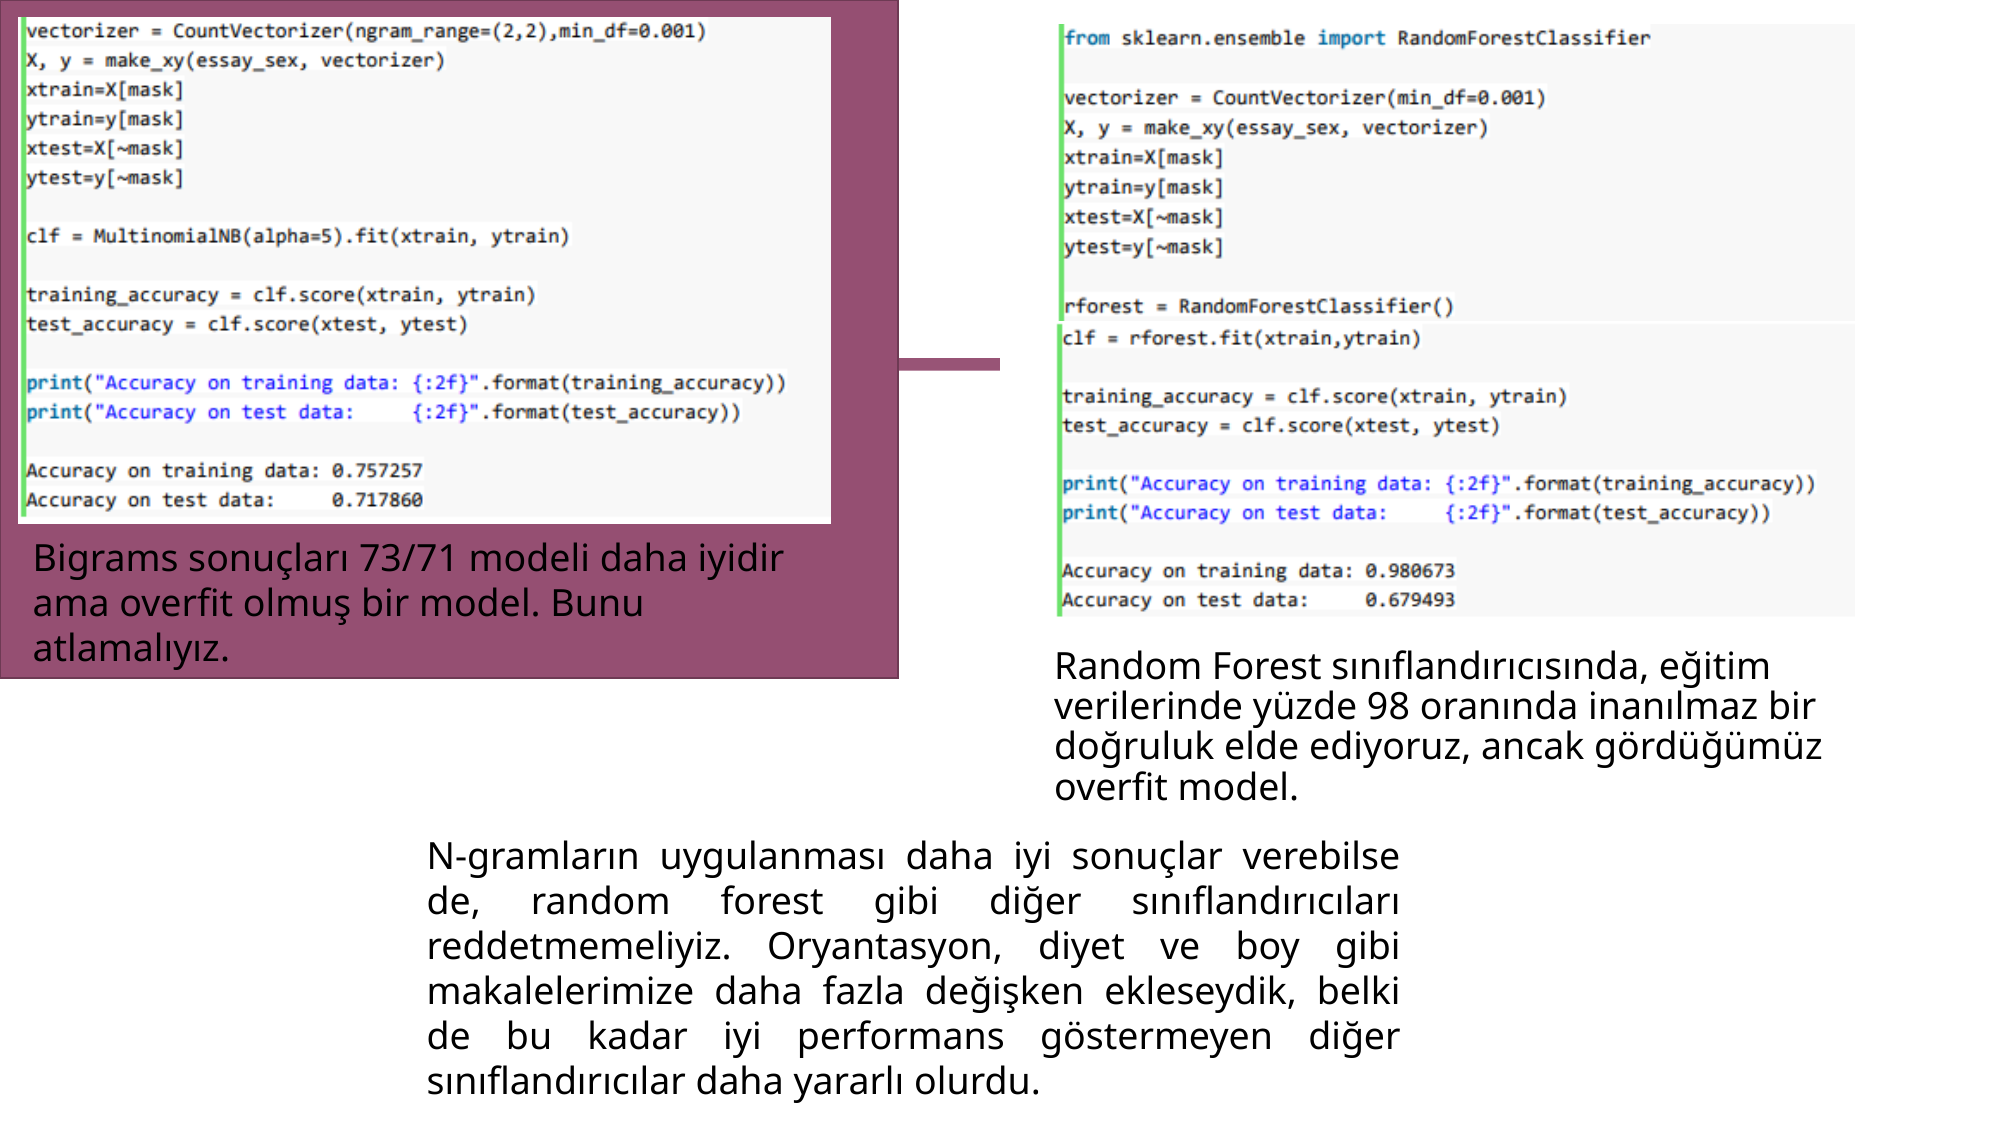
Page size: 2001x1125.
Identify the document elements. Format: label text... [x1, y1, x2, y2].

text_box [0, 0, 899, 679]
picture [1054, 24, 1855, 622]
list Random Forest sınıflandırıcısında, eğitim verilerinde yüzde 98 oranında inanılmaz bir doğruluk elde ediyoruz, ancak gördüğümüz overfit model. [1054, 635, 1953, 774]
text_box N-gramların uygulanması daha iyi sonuçlar verebilse de, random forest gibi diğer sınıflandırıcıları reddetmemeliyiz. Oryantasyon, diyet ve boy gibi makalelerimize daha fazla değişken ekleseydik, belki de bu kadar iyi performans göstermeyen diğer sınıflandırıcılar daha yararlı olurdu. [411, 824, 1417, 1110]
picture [17, 17, 831, 524]
text_box Bigrams sonuçları 73/71 modeli daha iyidir ama overfit olmuş bir model. Bunu atlamalıyız. [18, 526, 863, 676]
